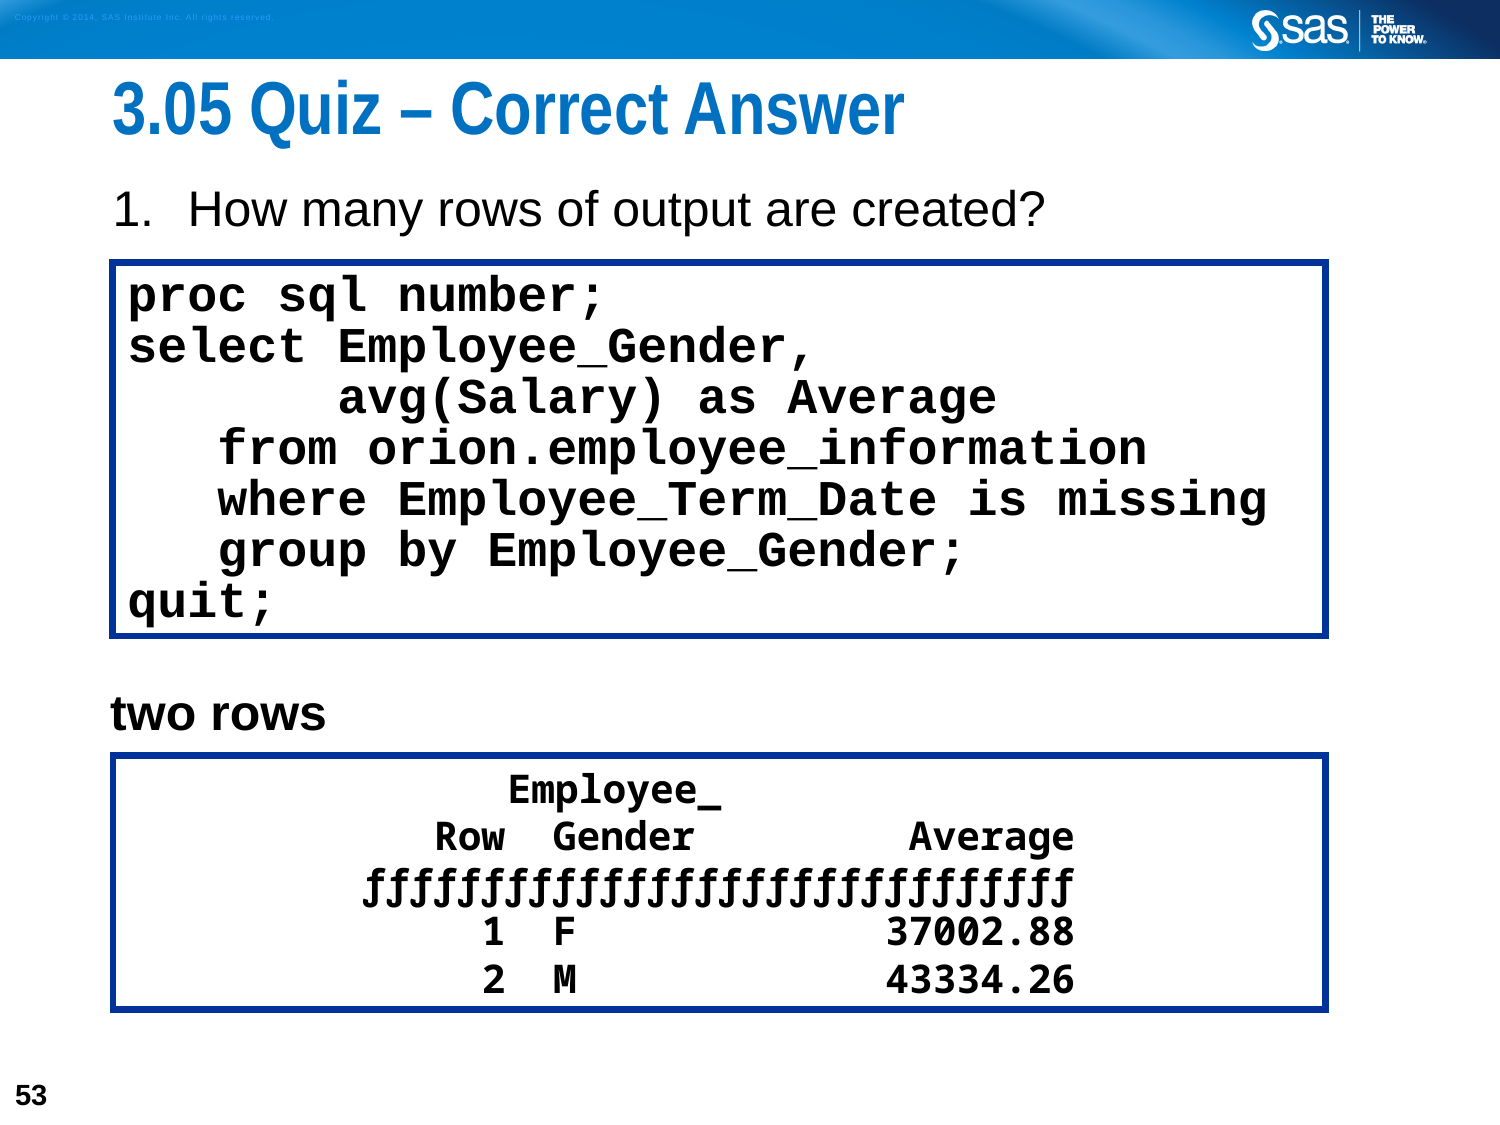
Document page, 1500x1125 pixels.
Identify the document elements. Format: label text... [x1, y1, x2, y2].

title 3.05 Quiz – Correct Answer [112, 75, 1500, 187]
text_box proc sql number; select Employee_Gender, avg(Salary) as Average from orion.employee_information where Employee_Term_Date is missing group by Employee_Gender; quit; [112, 262, 1326, 636]
text_box two rows [110, 680, 328, 741]
list 1. How many rows of output are created? [112, 176, 1400, 876]
text_box Employee_ Row Gender Average ƒƒƒƒƒƒƒƒƒƒƒƒƒƒƒƒƒƒƒƒƒƒƒƒƒƒƒƒƒƒ 1 F 37002.88 2 M 43334.26 [112, 755, 1326, 1010]
picture [0, 0, 1500, 59]
